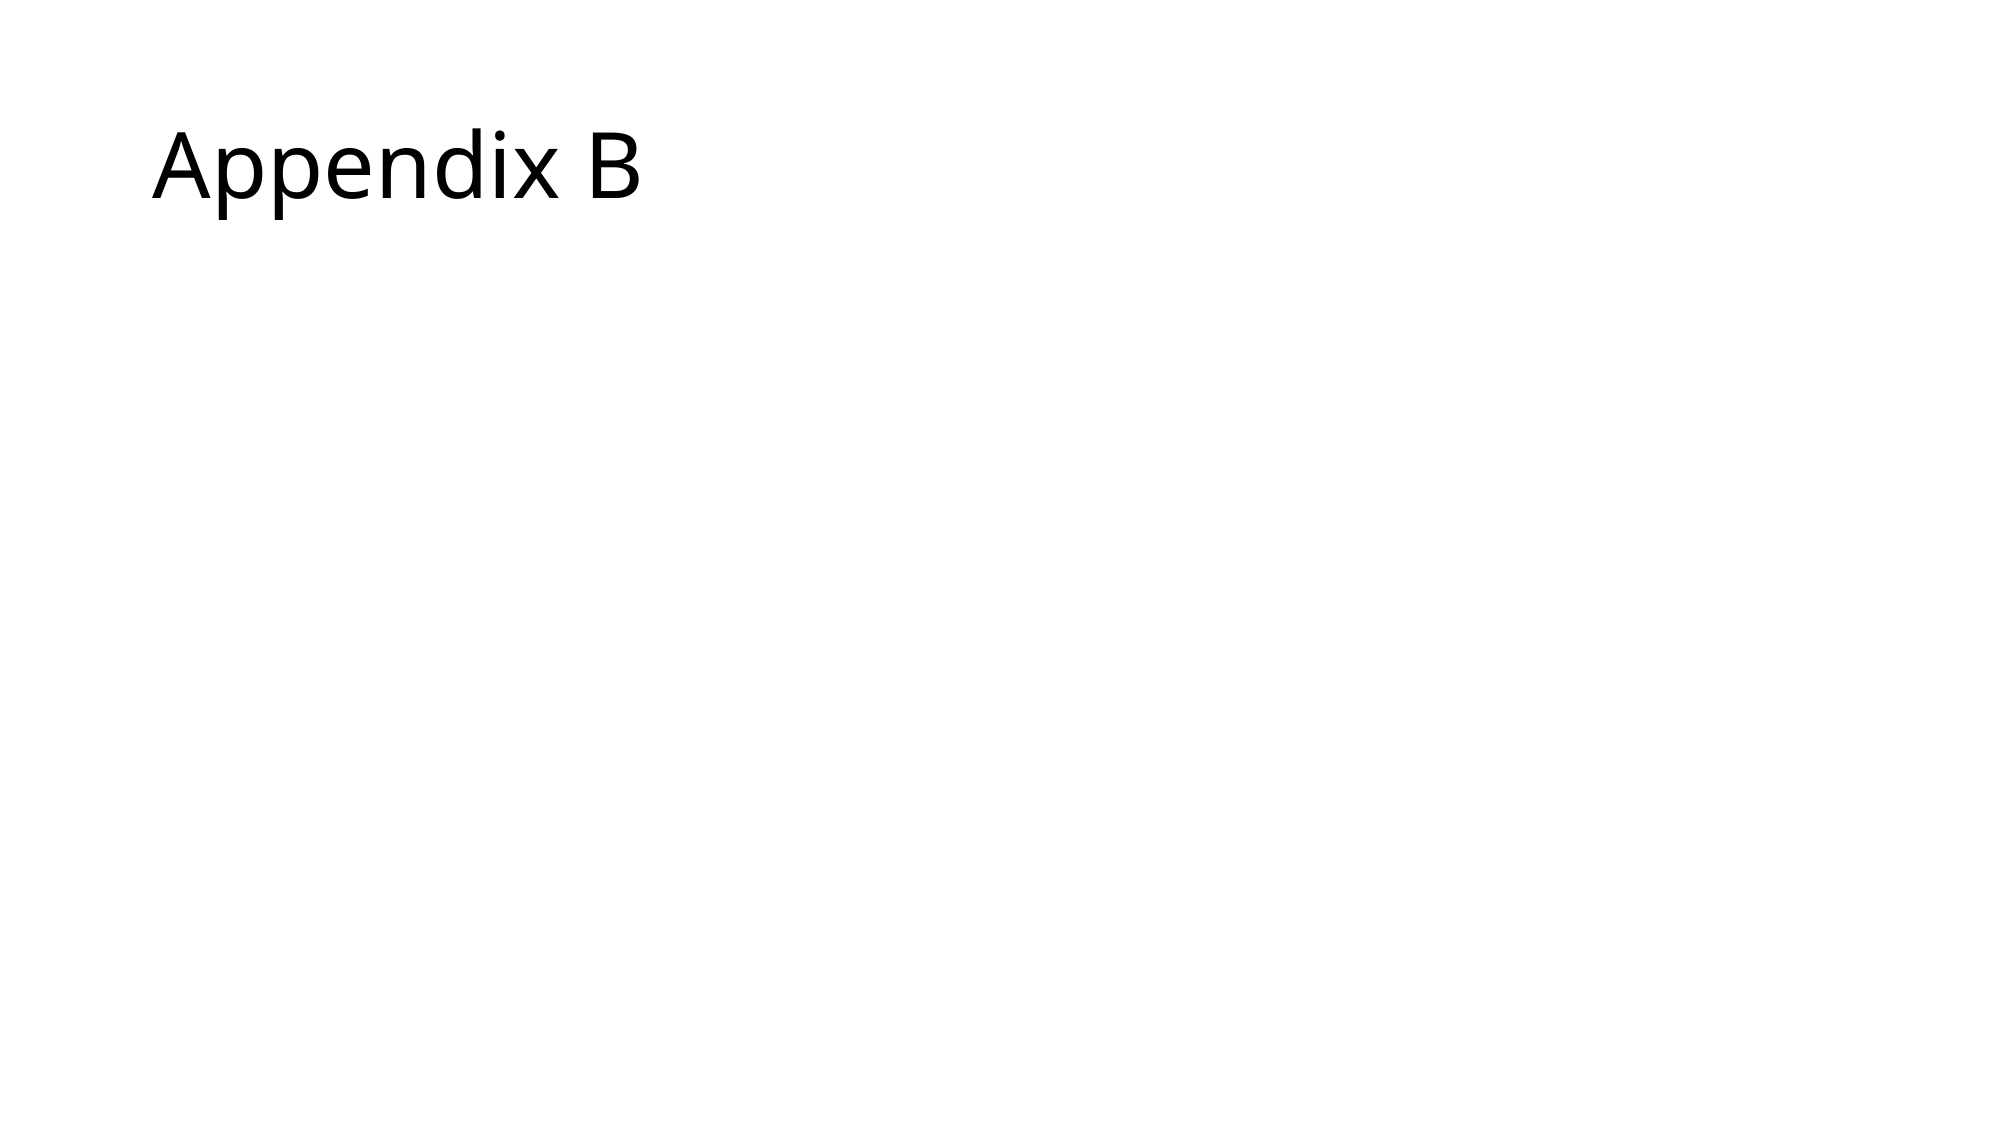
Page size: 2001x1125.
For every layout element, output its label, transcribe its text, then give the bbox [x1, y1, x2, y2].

title Appendix B [137, 59, 1863, 278]
